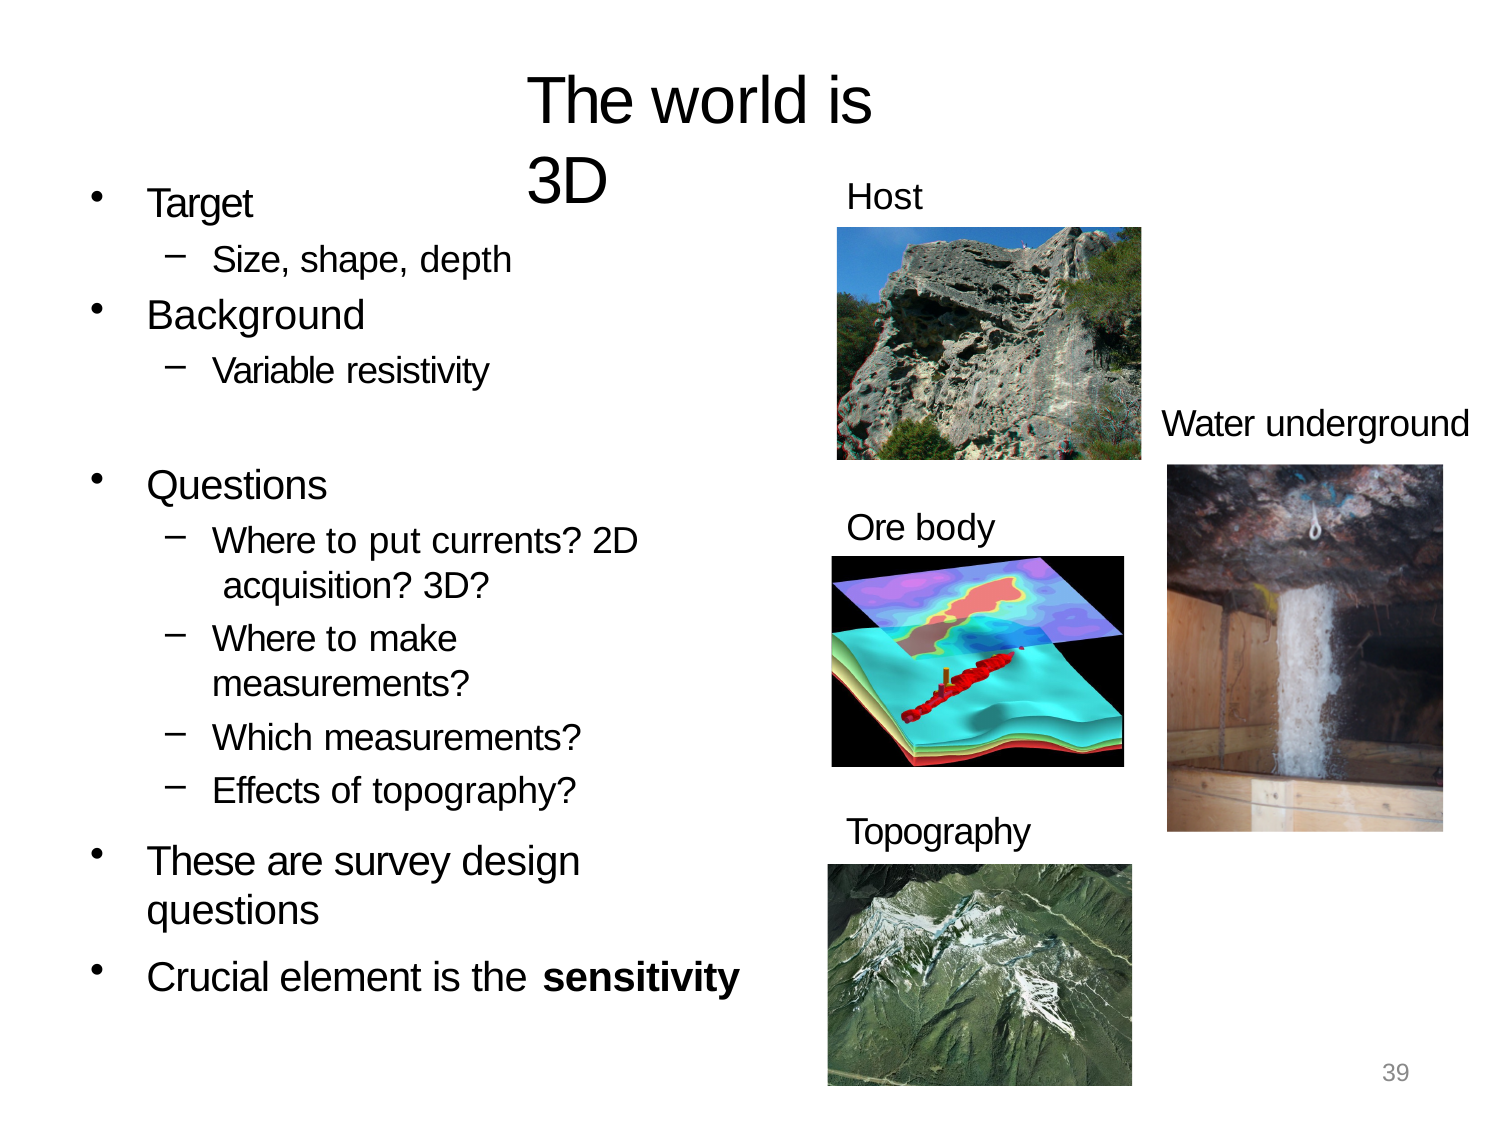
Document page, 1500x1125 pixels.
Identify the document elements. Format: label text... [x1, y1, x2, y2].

text_box Ore body [844, 500, 999, 548]
text_box Questions Where to put currents? 2D acquisition? 3D? Where to make measurements? Which measurements? Effects of topography? [87, 446, 730, 812]
text_box Water underground [1159, 397, 1477, 445]
text_box [1166, 459, 1444, 833]
text_box Crucial element is the sensitivity [87, 947, 742, 1000]
slide_number 39 [1377, 1055, 1414, 1125]
title The world is 3D [524, 54, 977, 245]
text_box Host [844, 169, 925, 217]
text_box Topography [843, 804, 1039, 852]
text_box [836, 227, 1142, 460]
text_box Target Size, shape, depth Background Variable resistivity [87, 164, 517, 392]
text_box [831, 556, 1125, 767]
text_box These are survey design questions [87, 831, 767, 934]
text_box [827, 864, 1133, 1086]
